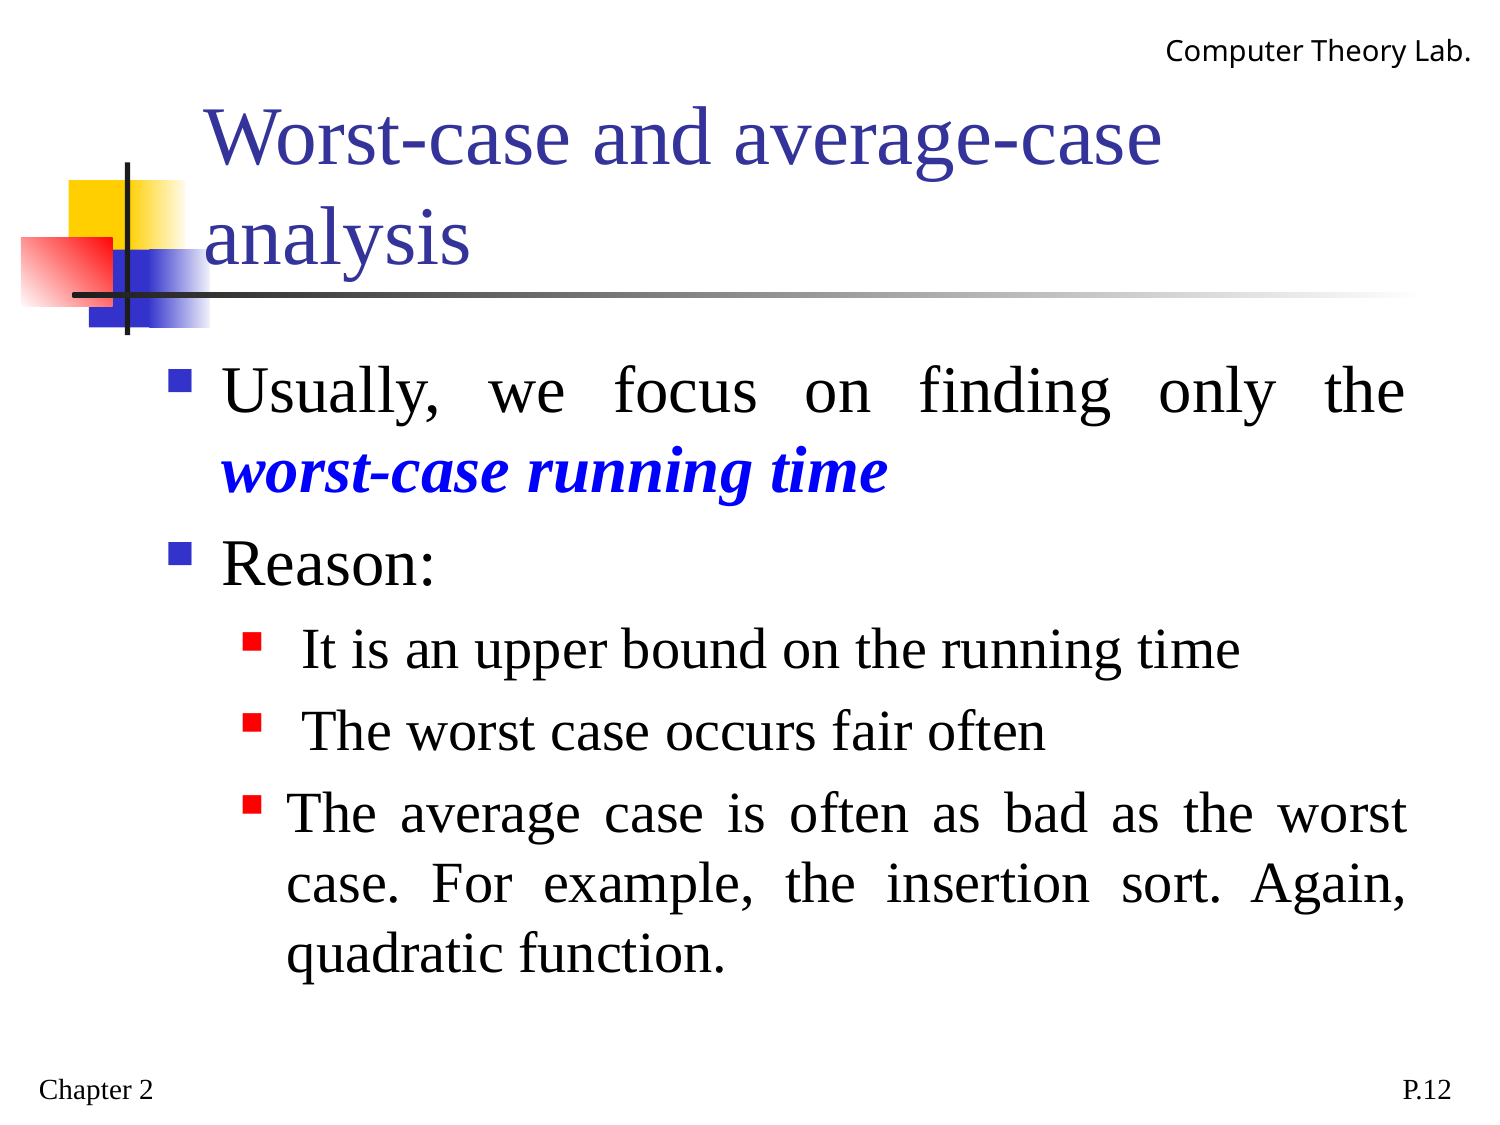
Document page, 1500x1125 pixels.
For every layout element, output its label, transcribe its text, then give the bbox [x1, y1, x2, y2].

slide_number P.12 [1169, 1037, 1468, 1113]
slide_number Chapter 2 [23, 1037, 322, 1113]
list Usually, we focus on finding only the worst-case running time Reason: It is an upper bound on the running time The worst case occurs fair often The average case is often as bad as the worst case. For example, the insertion sort. Again, quadratic function. [150, 338, 1424, 1035]
title Worst-case and average-case analysis [188, 101, 1406, 289]
